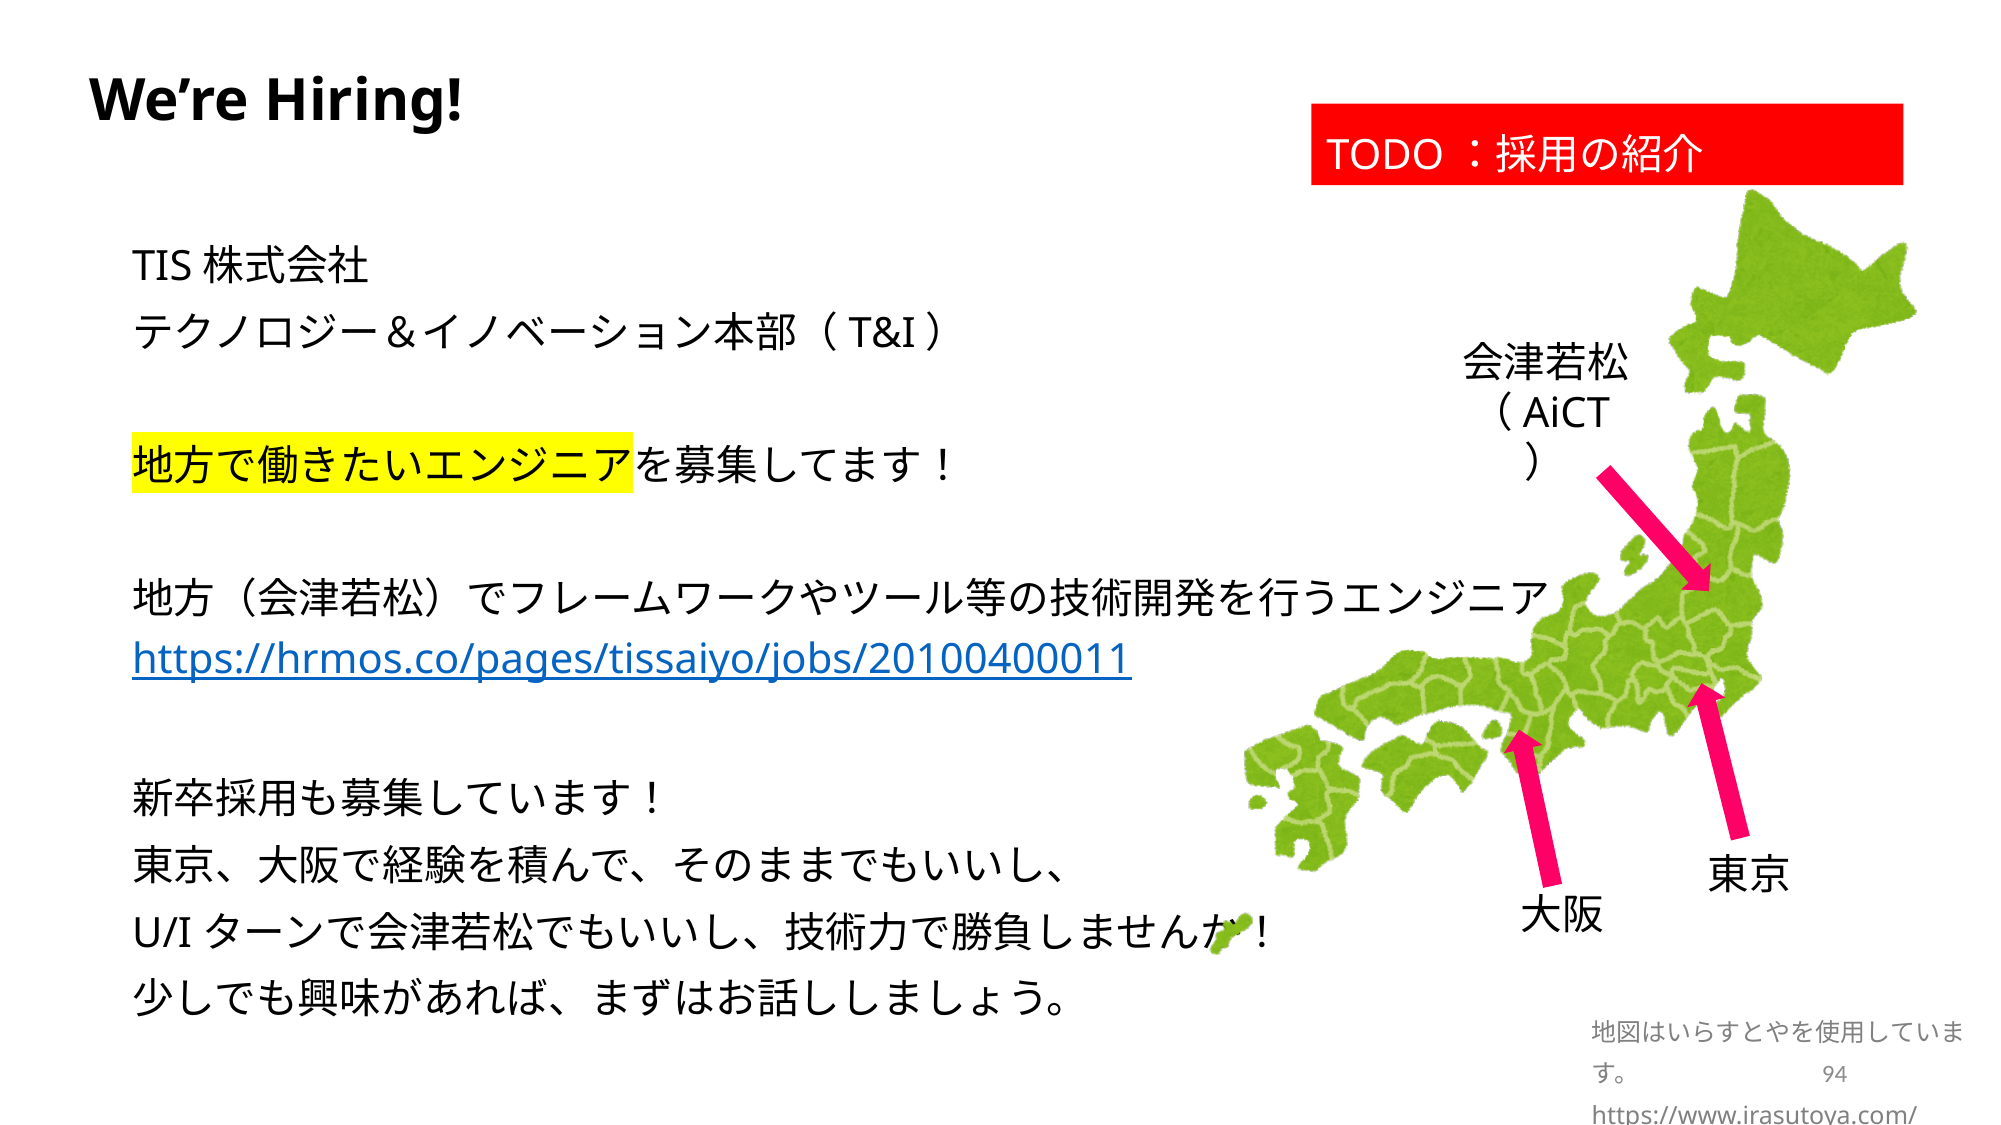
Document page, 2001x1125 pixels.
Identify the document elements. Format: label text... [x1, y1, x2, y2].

text_box TODO：採用の紹介 [1311, 103, 1904, 168]
text_box We’re Hiring! [74, 54, 1454, 140]
text_box 地図はいらすとやを使用しています。 https://www.irasutoya.com/ [1576, 997, 2000, 1125]
picture [1171, 168, 1977, 974]
text_box TIS株式会社 テクノロジー＆イノベーション本部（T&I） 地方で働きたいエンジニアを募集してます！ 地方（会津若松）でフレームワークやツール等の技術開発を行うエンジニア https://hrmos.co/pages/tissaiyo/jobs/20100400011 新卒採用も募集しています！ 東京、大阪で経験を積んで、そのままでもいいし、 U/Iターンで会津若松でもいいし、技術力で勝負しませんか！ 少しでも興味があれば、まずはお話ししましょう。 [117, 214, 1904, 1030]
slide_number 94 [1412, 1042, 1863, 1103]
